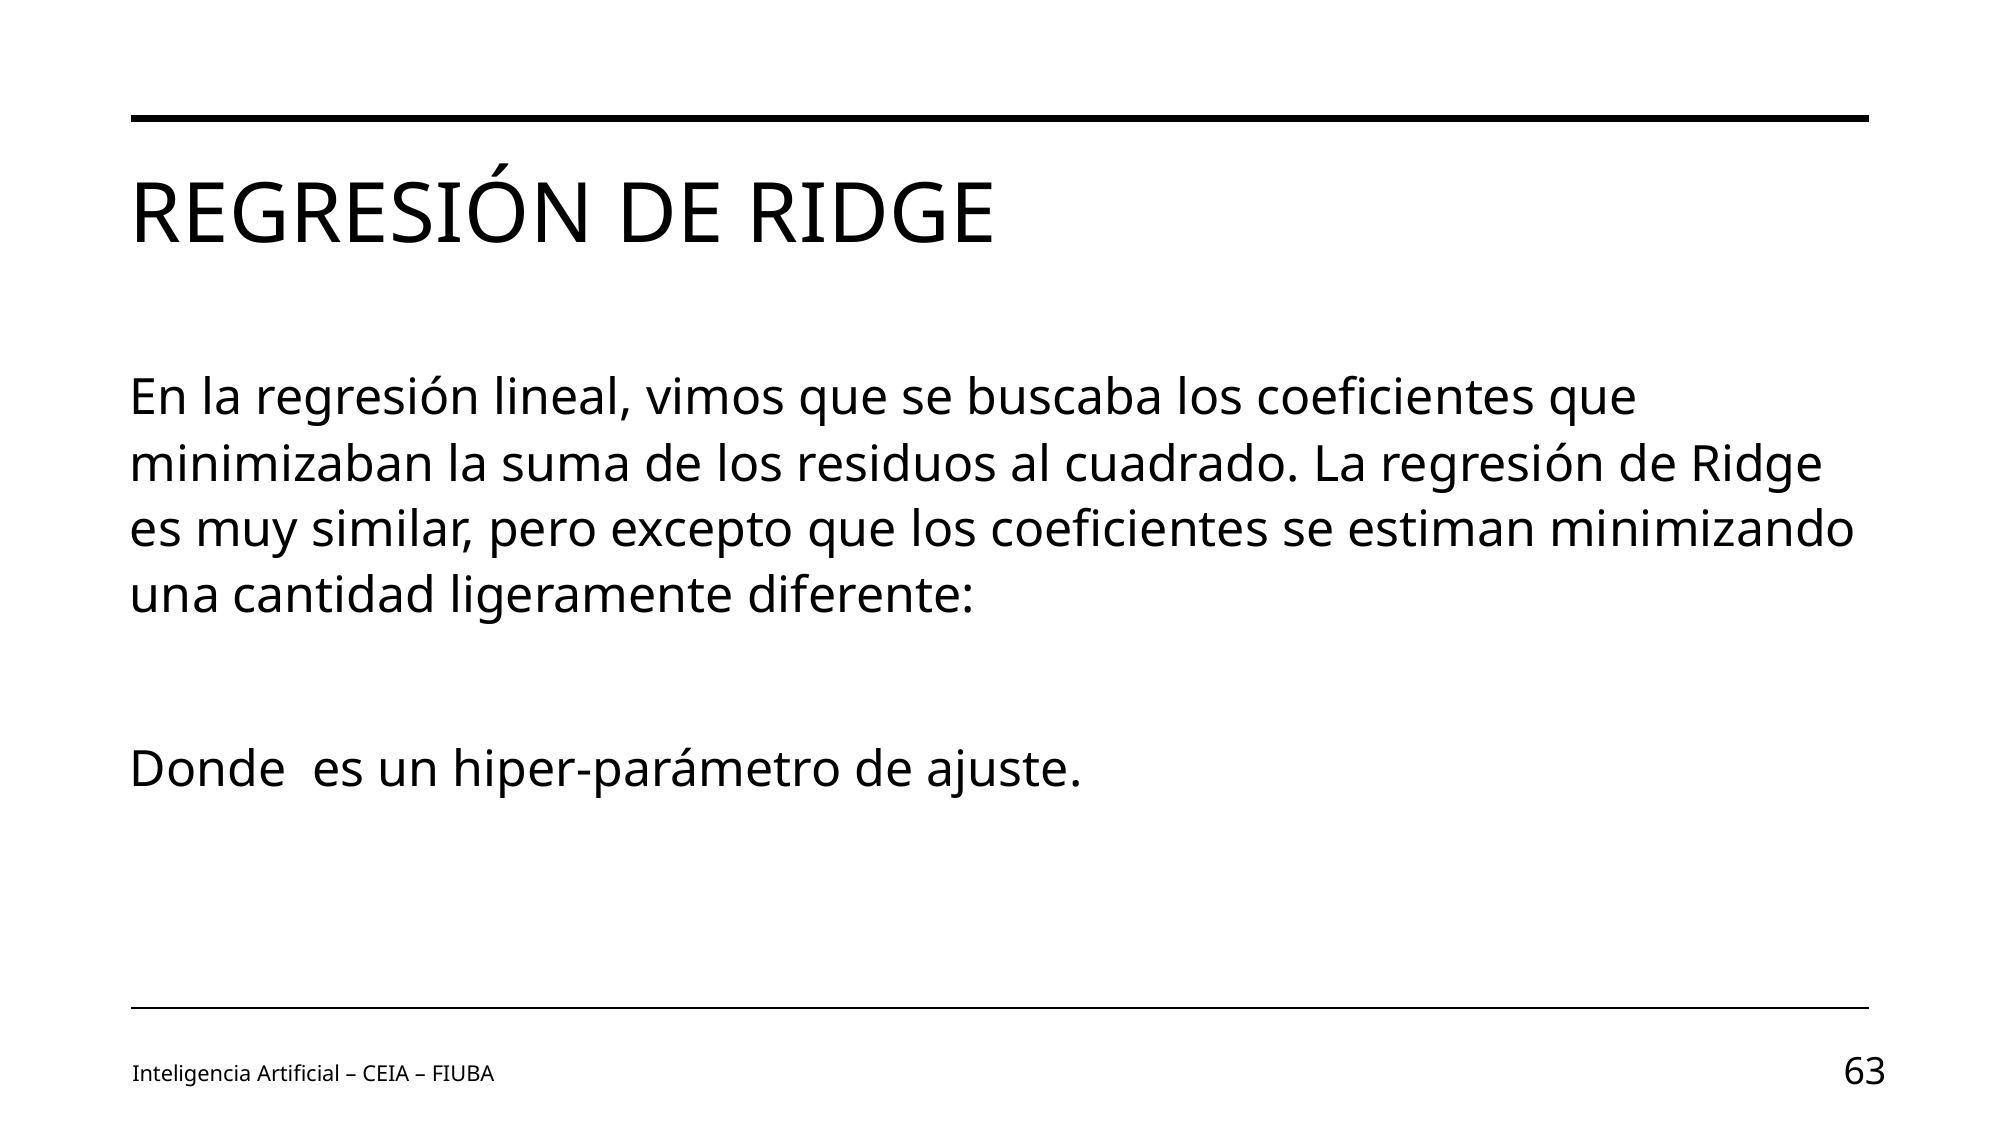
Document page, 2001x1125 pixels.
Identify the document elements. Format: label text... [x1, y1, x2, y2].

footer Inteligencia Artificial – CEIA – FIUBA [117, 1042, 862, 1103]
title Regresión de Ridge [114, 151, 1869, 269]
slide_number 63 [1791, 1042, 1902, 1103]
